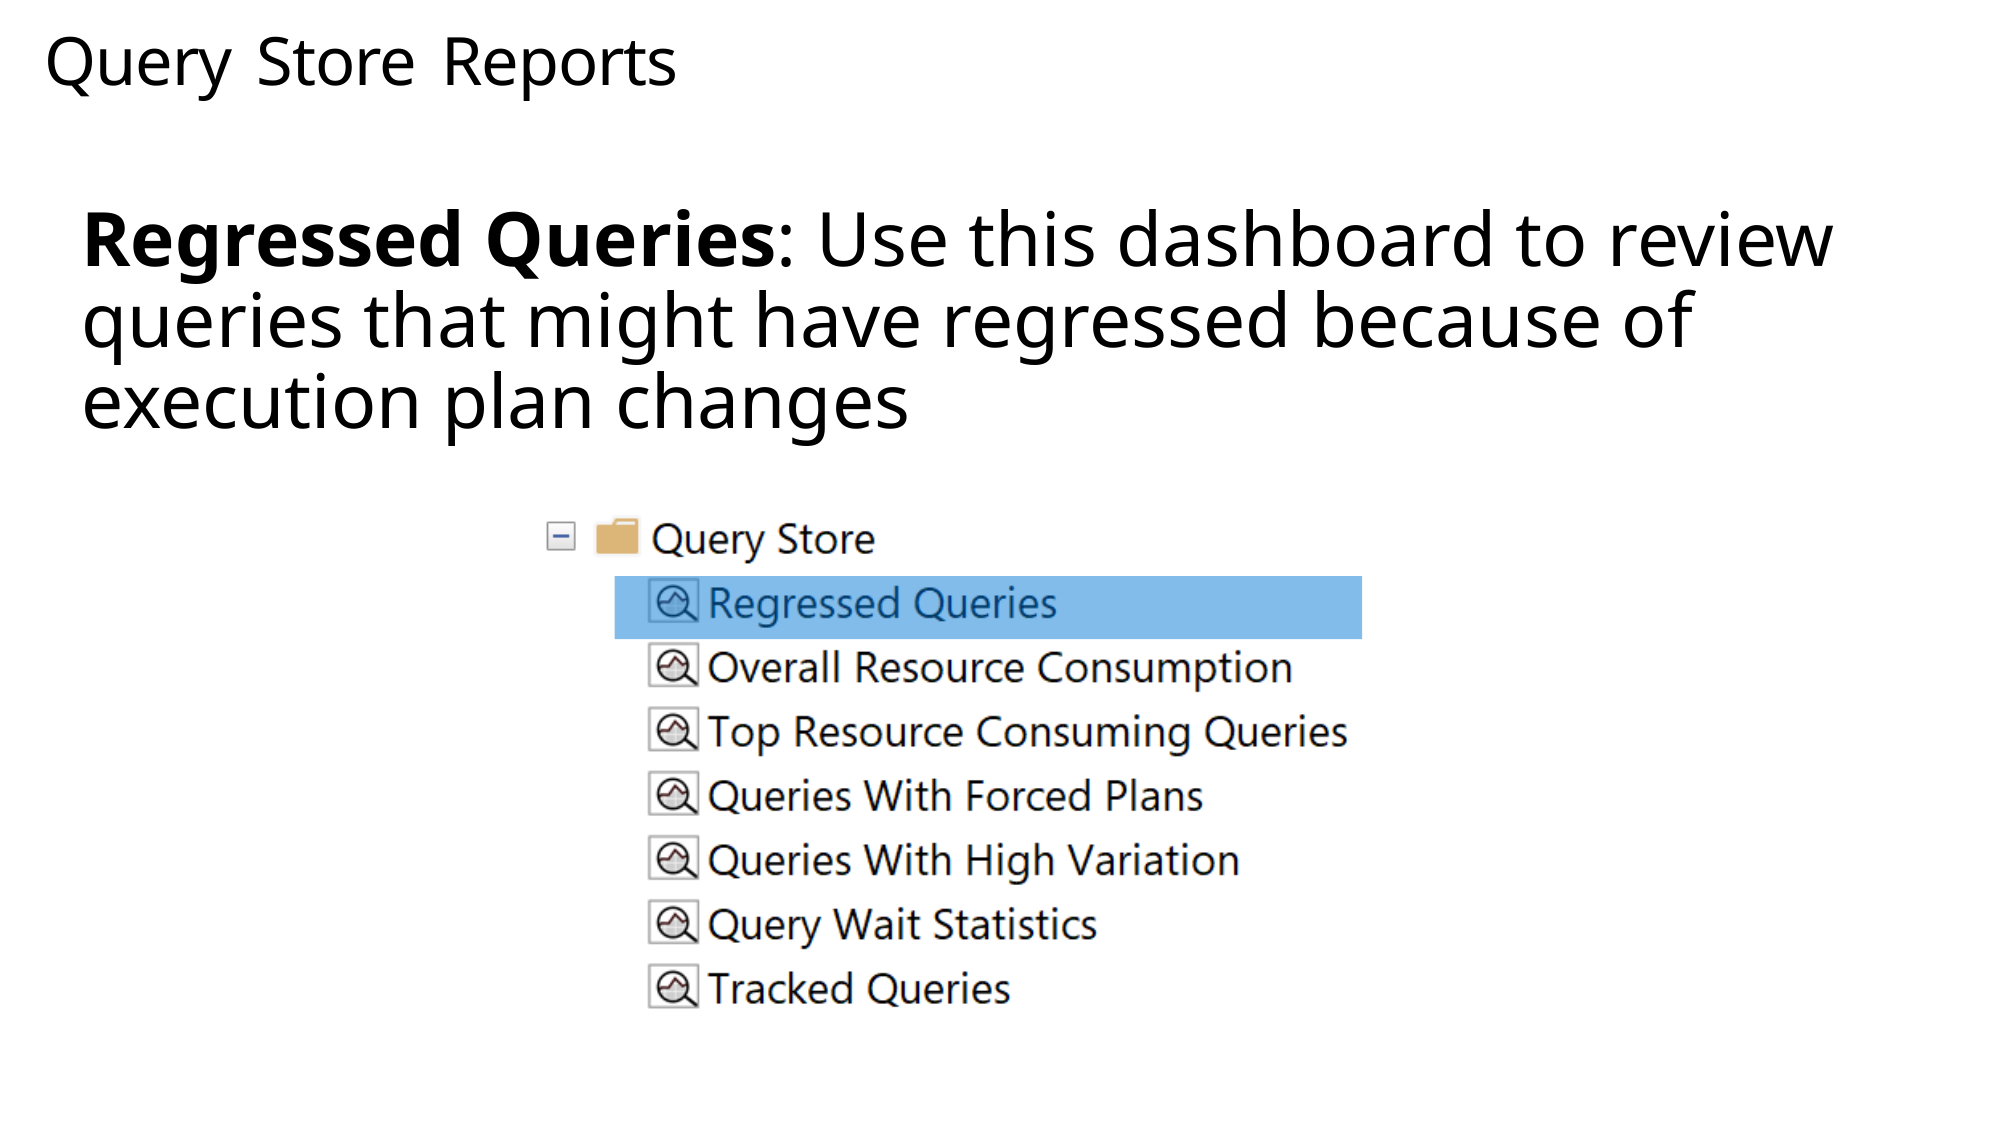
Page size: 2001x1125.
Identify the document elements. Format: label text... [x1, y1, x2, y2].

title Query Store Reports [44, 28, 1845, 107]
picture [502, 500, 1456, 1028]
text_box Regressed Queries: Use this dashboard to review queries that might have regressed because of execution plan changes [66, 194, 1978, 589]
